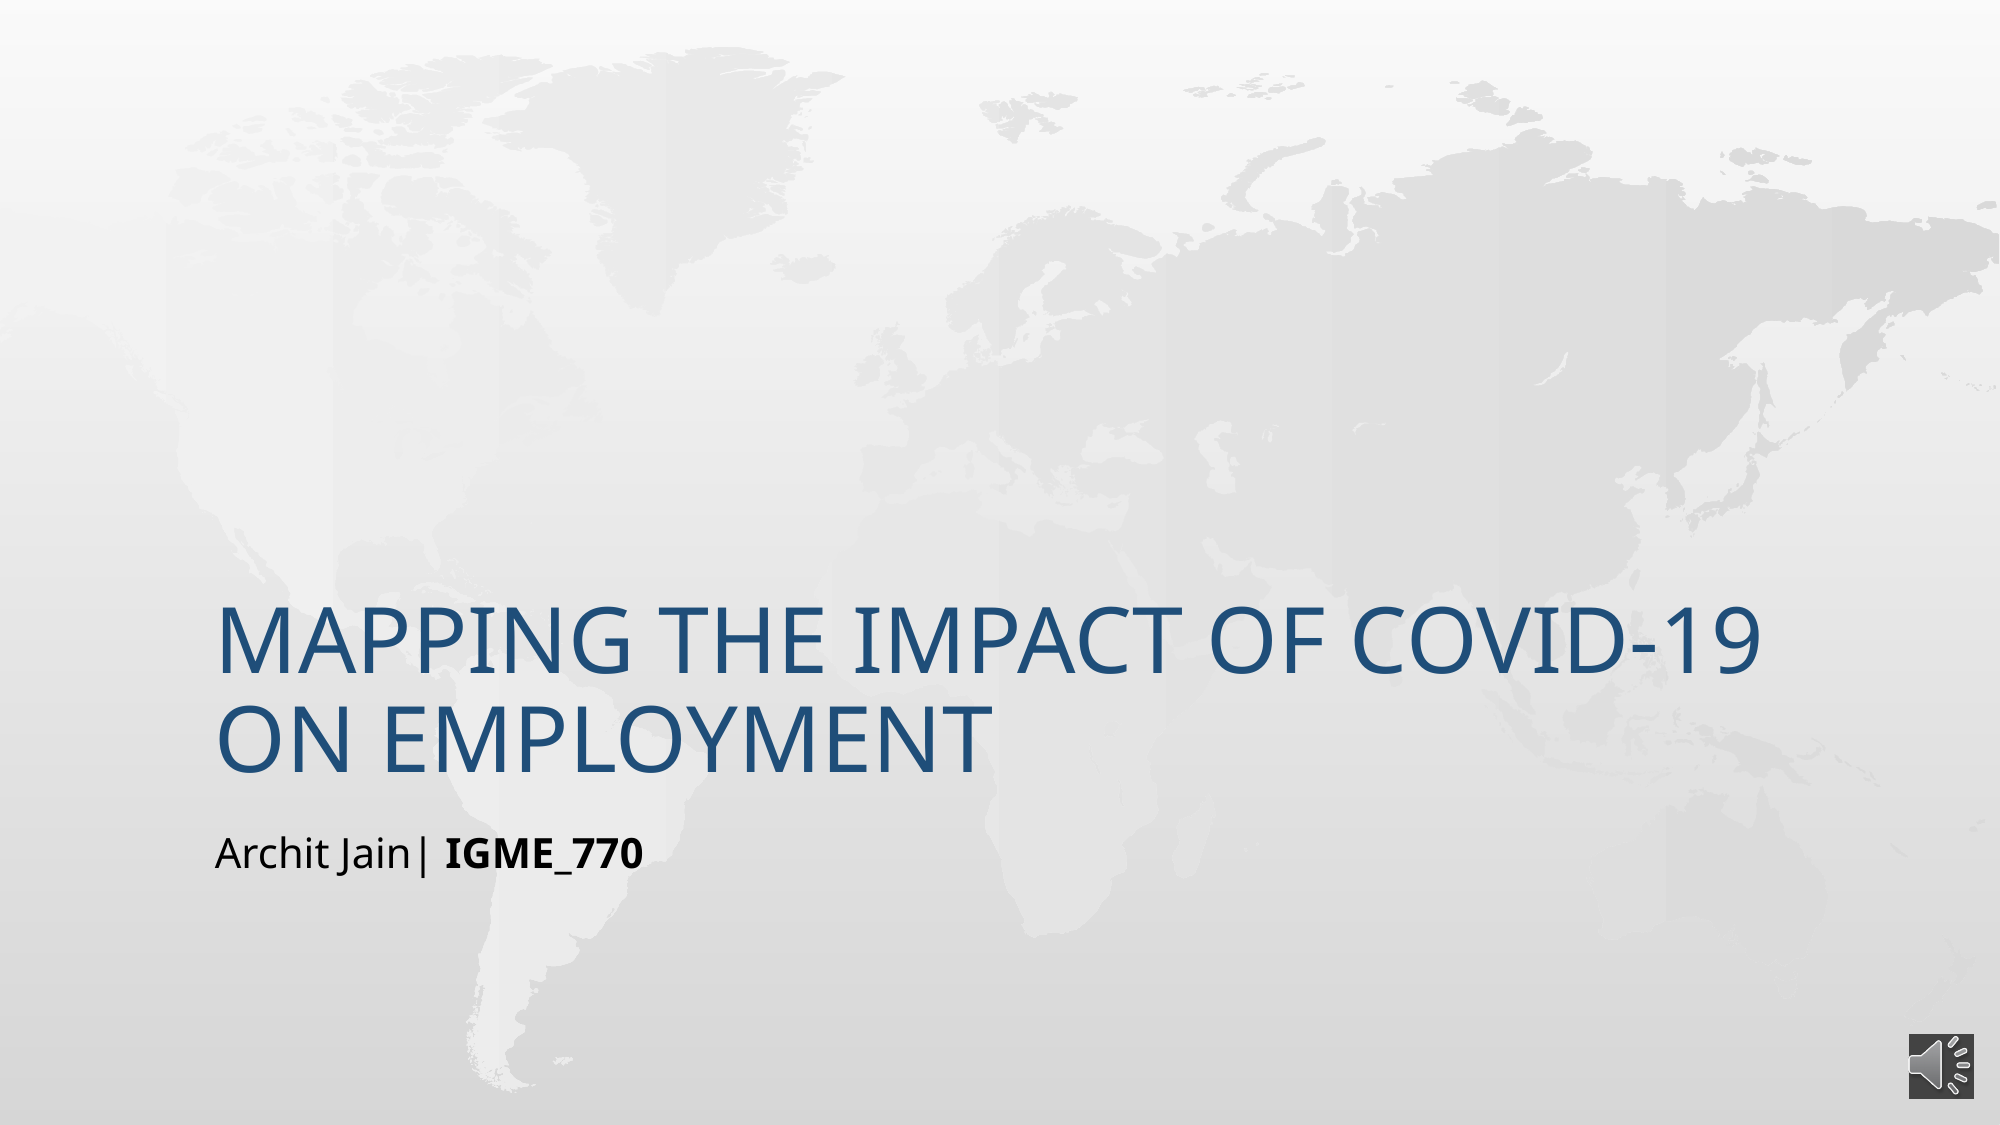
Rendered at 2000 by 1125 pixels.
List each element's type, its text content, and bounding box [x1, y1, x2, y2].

title Mapping the impact of covid-19 on Employment [199, 299, 1800, 800]
subtitle Archit Jain| IGME_770 [199, 825, 1488, 1013]
picture [1907, 1033, 1975, 1100]
